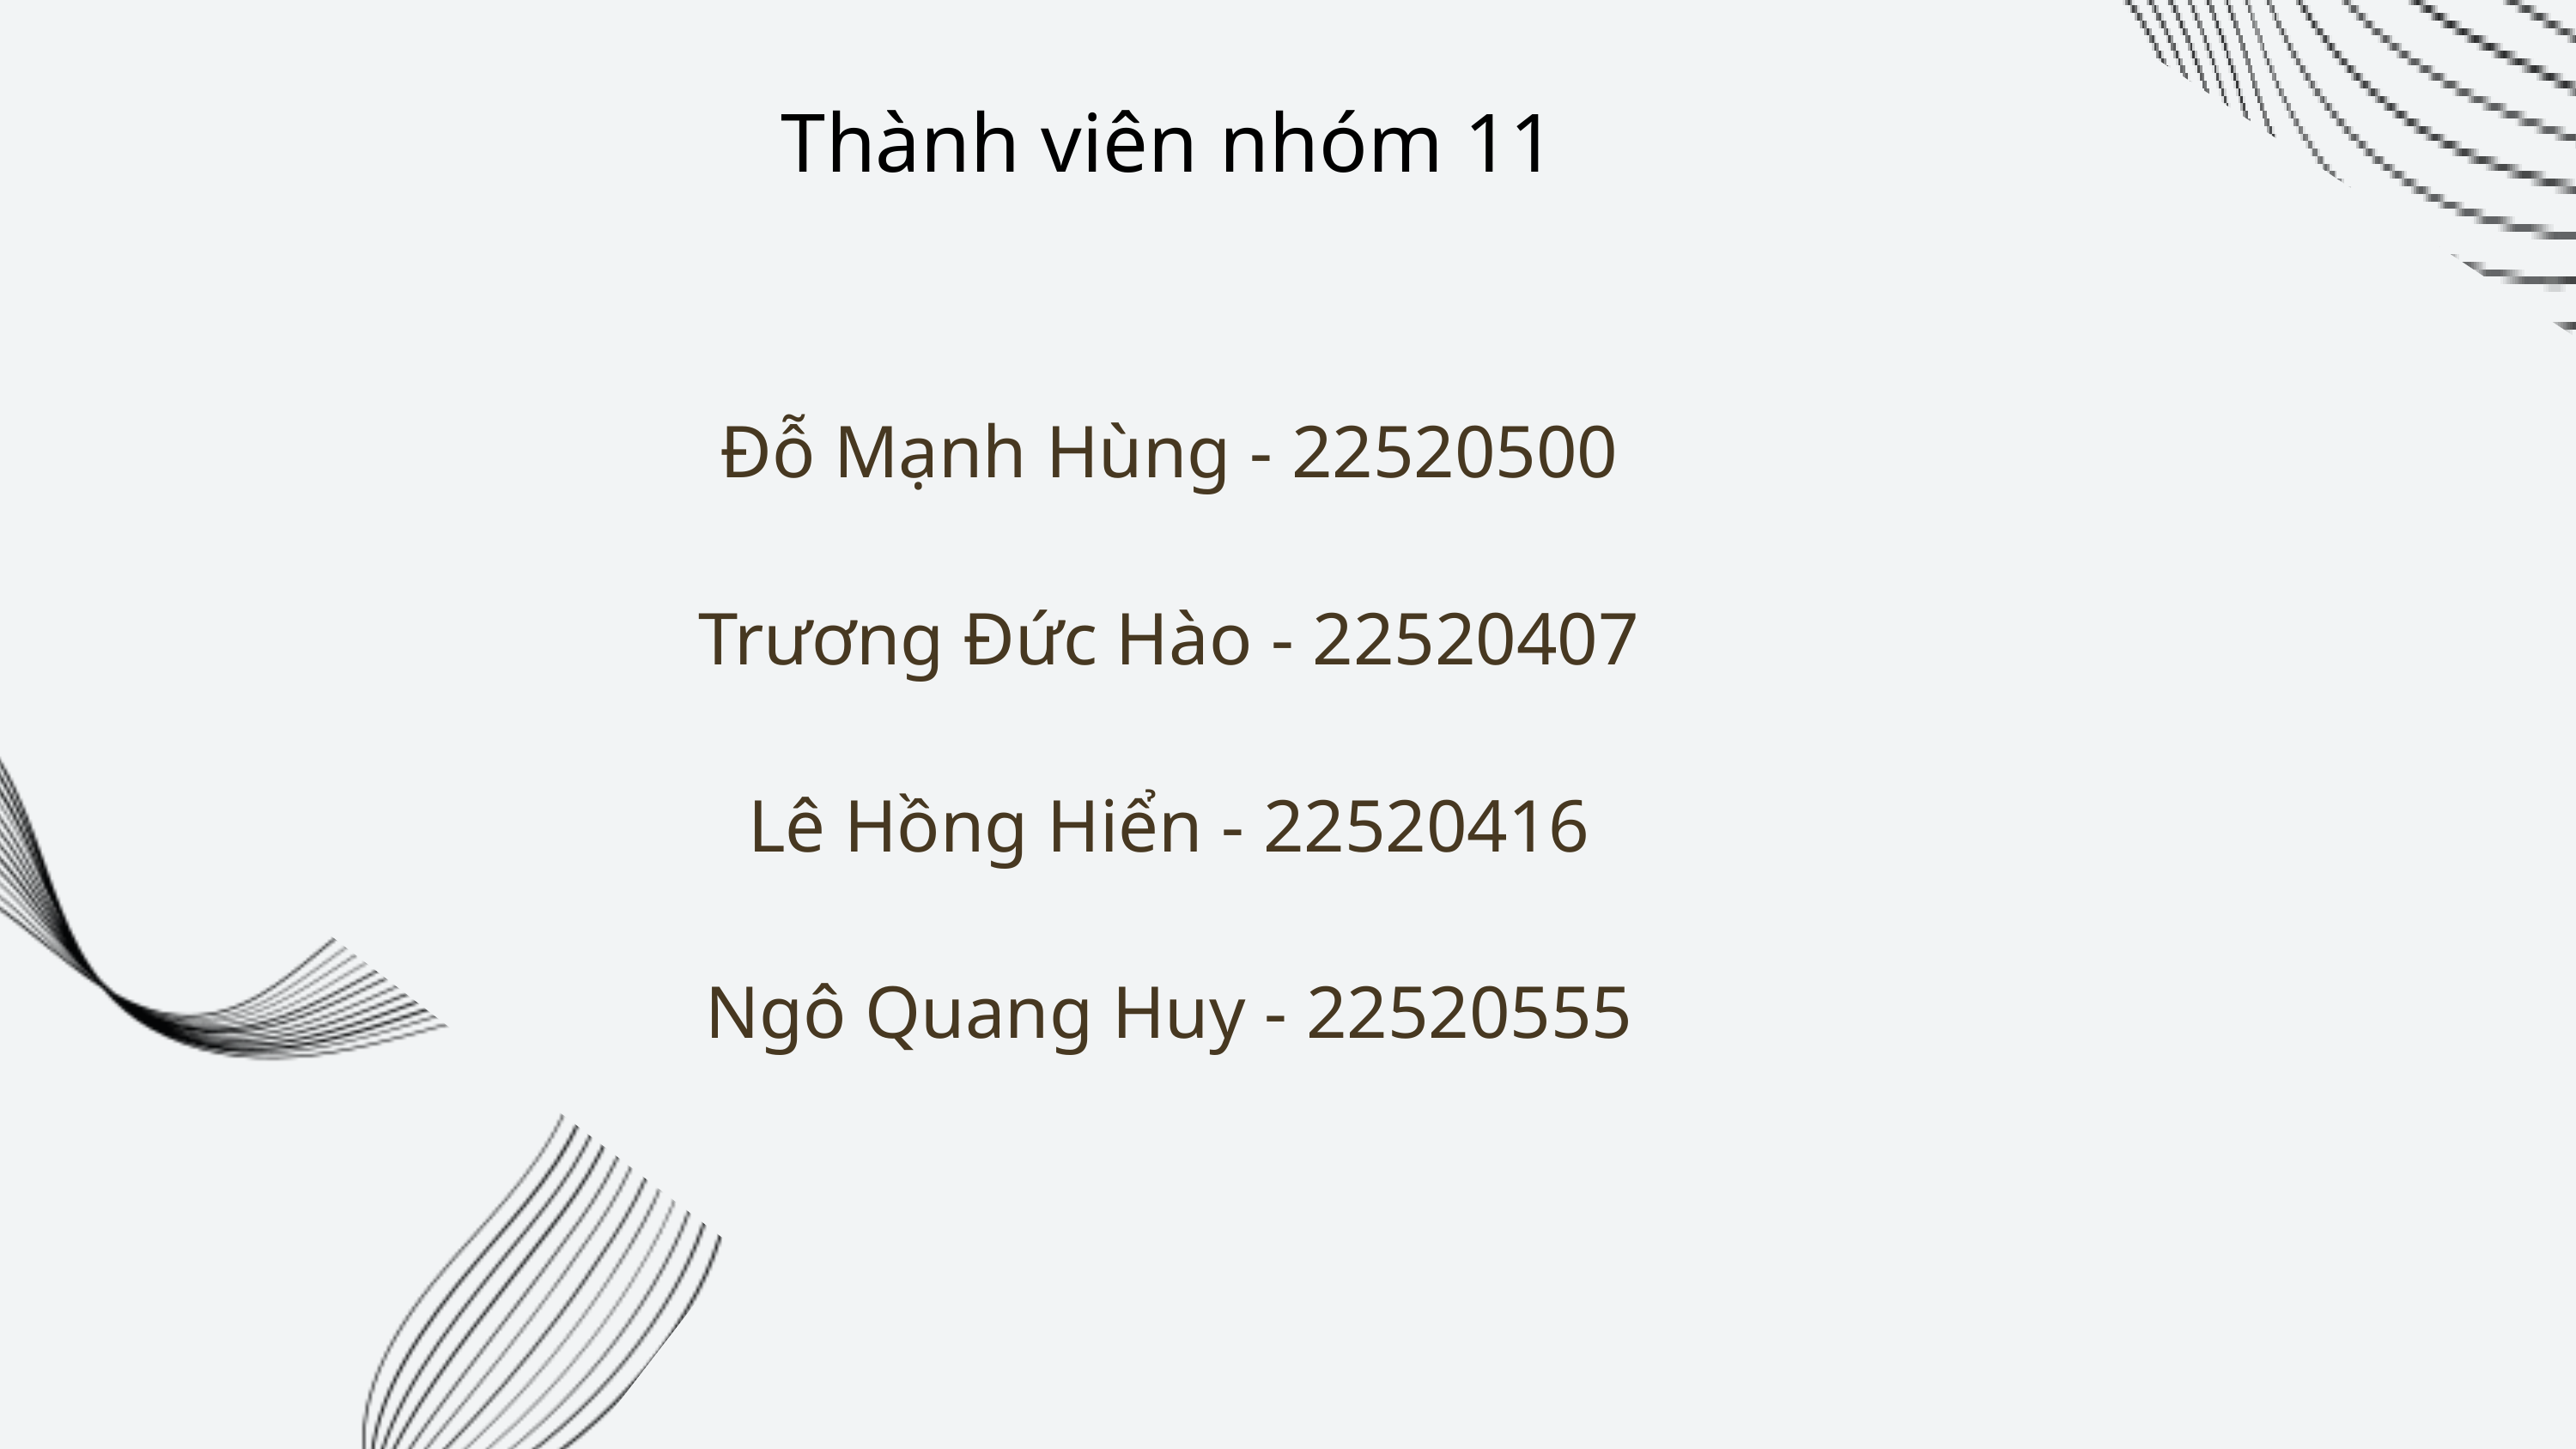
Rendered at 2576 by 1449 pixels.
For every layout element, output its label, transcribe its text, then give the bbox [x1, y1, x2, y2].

text_box Trương Đức Hào - 22520407 [272, 579, 2066, 680]
text_box [2068, 0, 2576, 338]
text_box Lê Hồng Hiển - 22520416 [272, 766, 2066, 866]
text_box Ngô Quang Huy - 22520555 [272, 953, 2066, 1053]
text_box [0, 680, 738, 1449]
text_box Thành viên nhóm 11 [616, 110, 1722, 189]
text_box Đỗ Mạnh Hùng - 22520500 [272, 391, 2066, 493]
